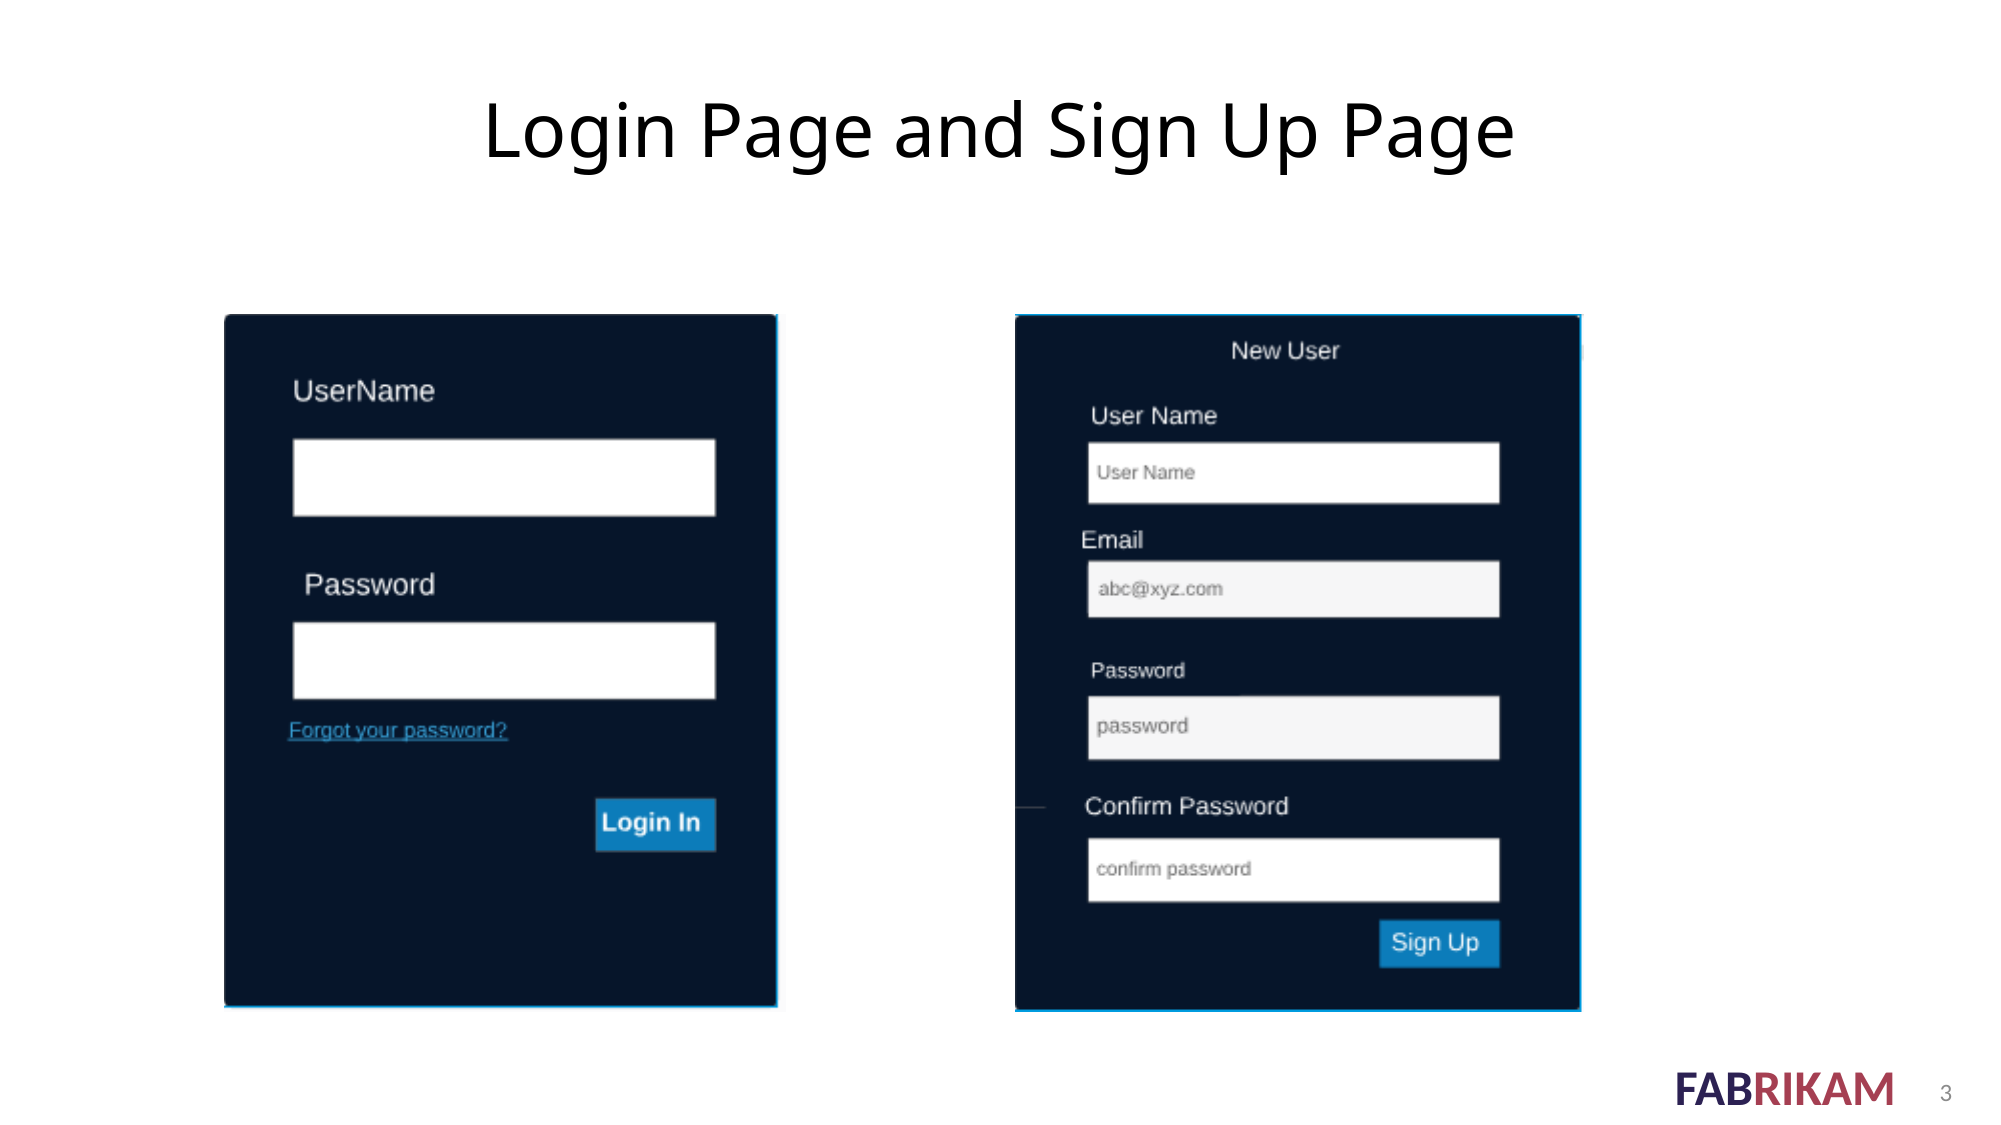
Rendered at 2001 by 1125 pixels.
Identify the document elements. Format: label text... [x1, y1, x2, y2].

picture [1015, 316, 1579, 1009]
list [224, 314, 786, 1013]
title Login Page and Sign Up Page [97, 59, 1903, 196]
slide_number 3 [1894, 1061, 1968, 1121]
